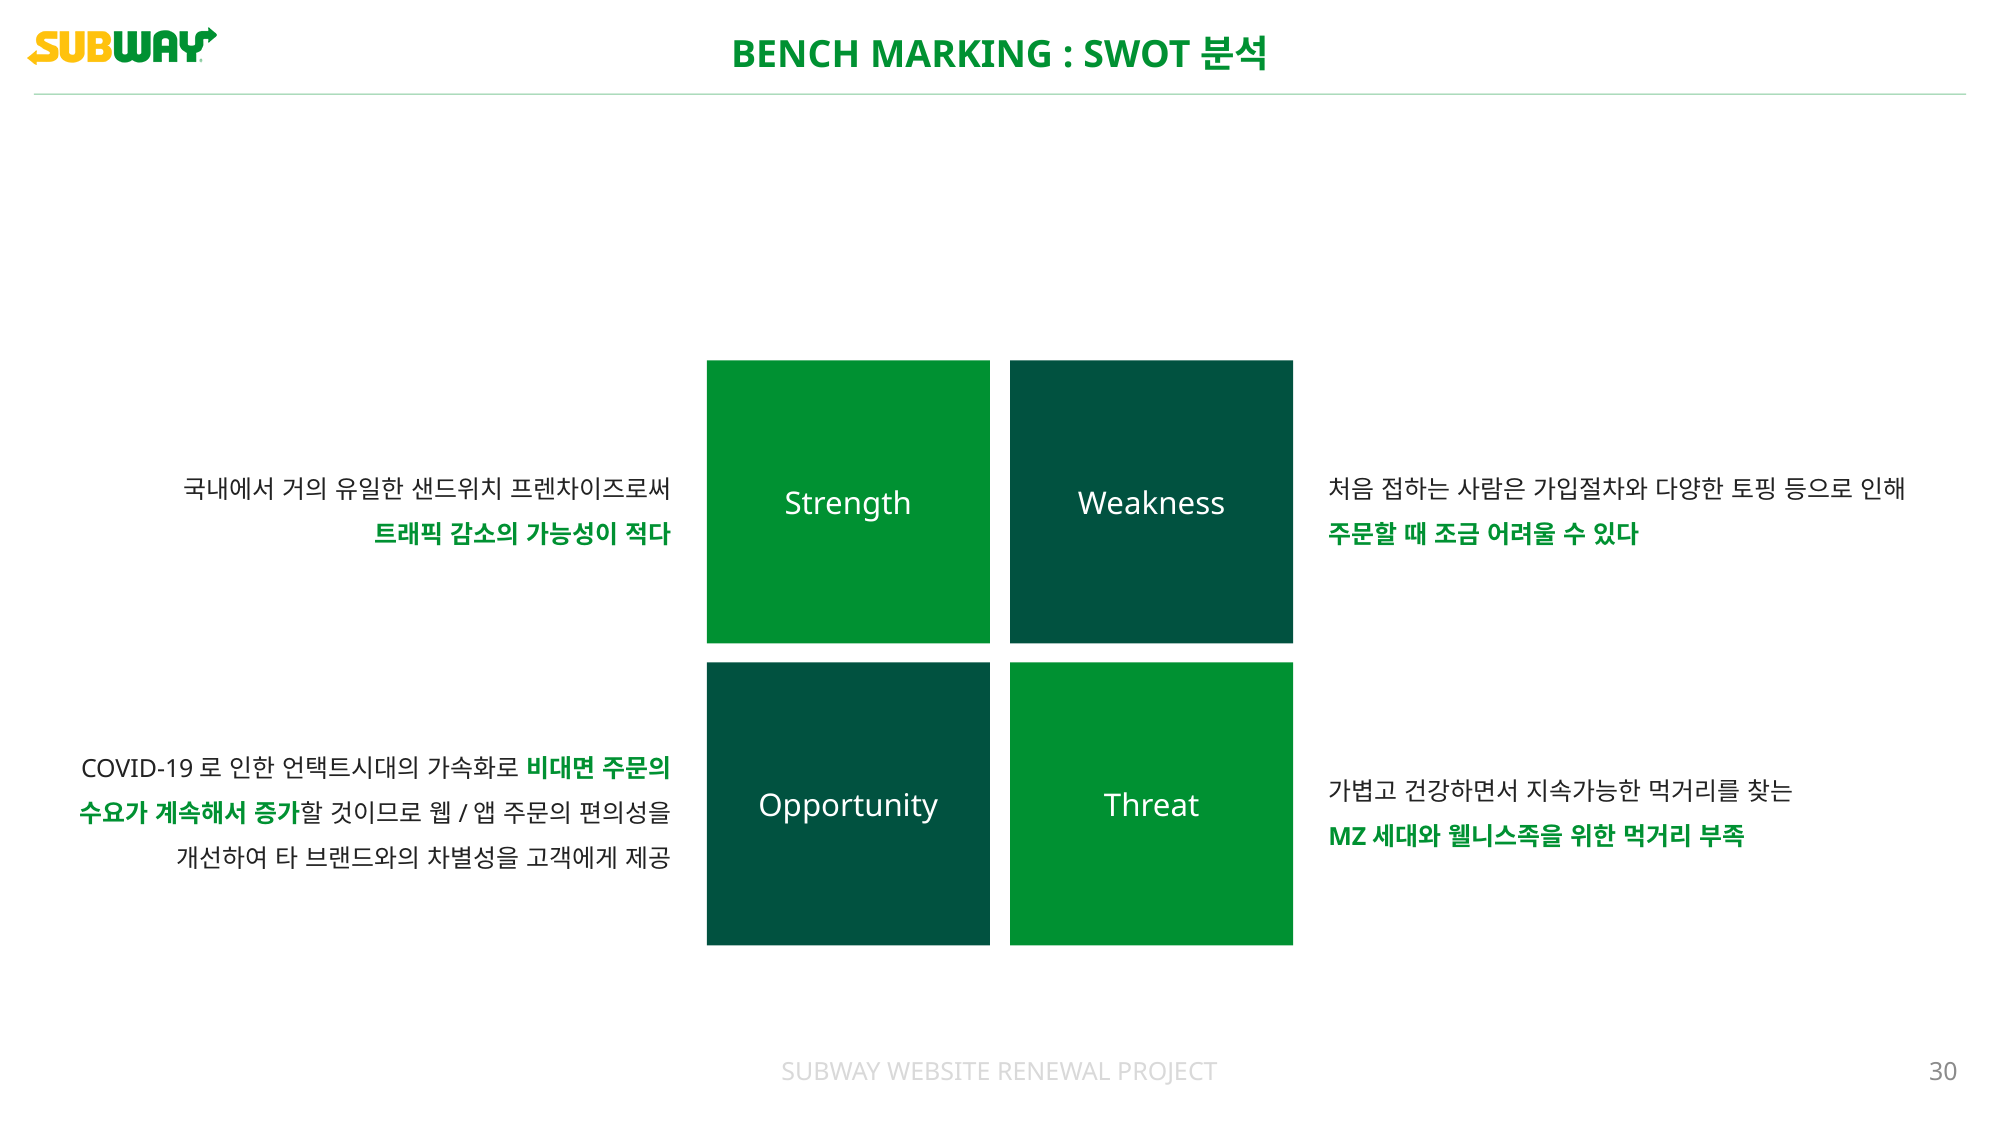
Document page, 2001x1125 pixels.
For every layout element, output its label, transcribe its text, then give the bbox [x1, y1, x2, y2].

text_box 국내에서 거의 유일한 샌드위치 프렌차이즈로써 트래픽 감소의 가능성이 적다 [0, 450, 687, 556]
text_box Weakness [1009, 359, 1294, 644]
text_box Strength [706, 359, 991, 644]
picture [27, 27, 208, 65]
footer SUBWAY WEBSITE RENEWAL PROJECT [662, 1042, 1338, 1103]
slide_number 30 [1522, 1042, 1973, 1103]
text_box COVID-19로 인한 언택트시대의 가속화로 비대면 주문의 수요가 계속해서 증가할 것이므로 웹/앱 주문의 편의성을 개선하여 타 브랜드와의 차별성을 고객에게 제공 [0, 730, 687, 880]
text_box 가볍고 건강하면서 지속가능한 먹거리를 찾는 MZ세대와 웰니스족을 위한 먹거리 부족 [1313, 752, 2000, 858]
text_box 처음 접하는 사람은 가입절차와 다양한 토핑 등으로 인해 주문할 때 조금 어려울 수 있다 [1313, 450, 2000, 556]
text_box Threat [1009, 661, 1294, 946]
text_box BENCH MARKING : SWOT분석 [208, 22, 1792, 83]
text_box Opportunity [706, 661, 991, 946]
